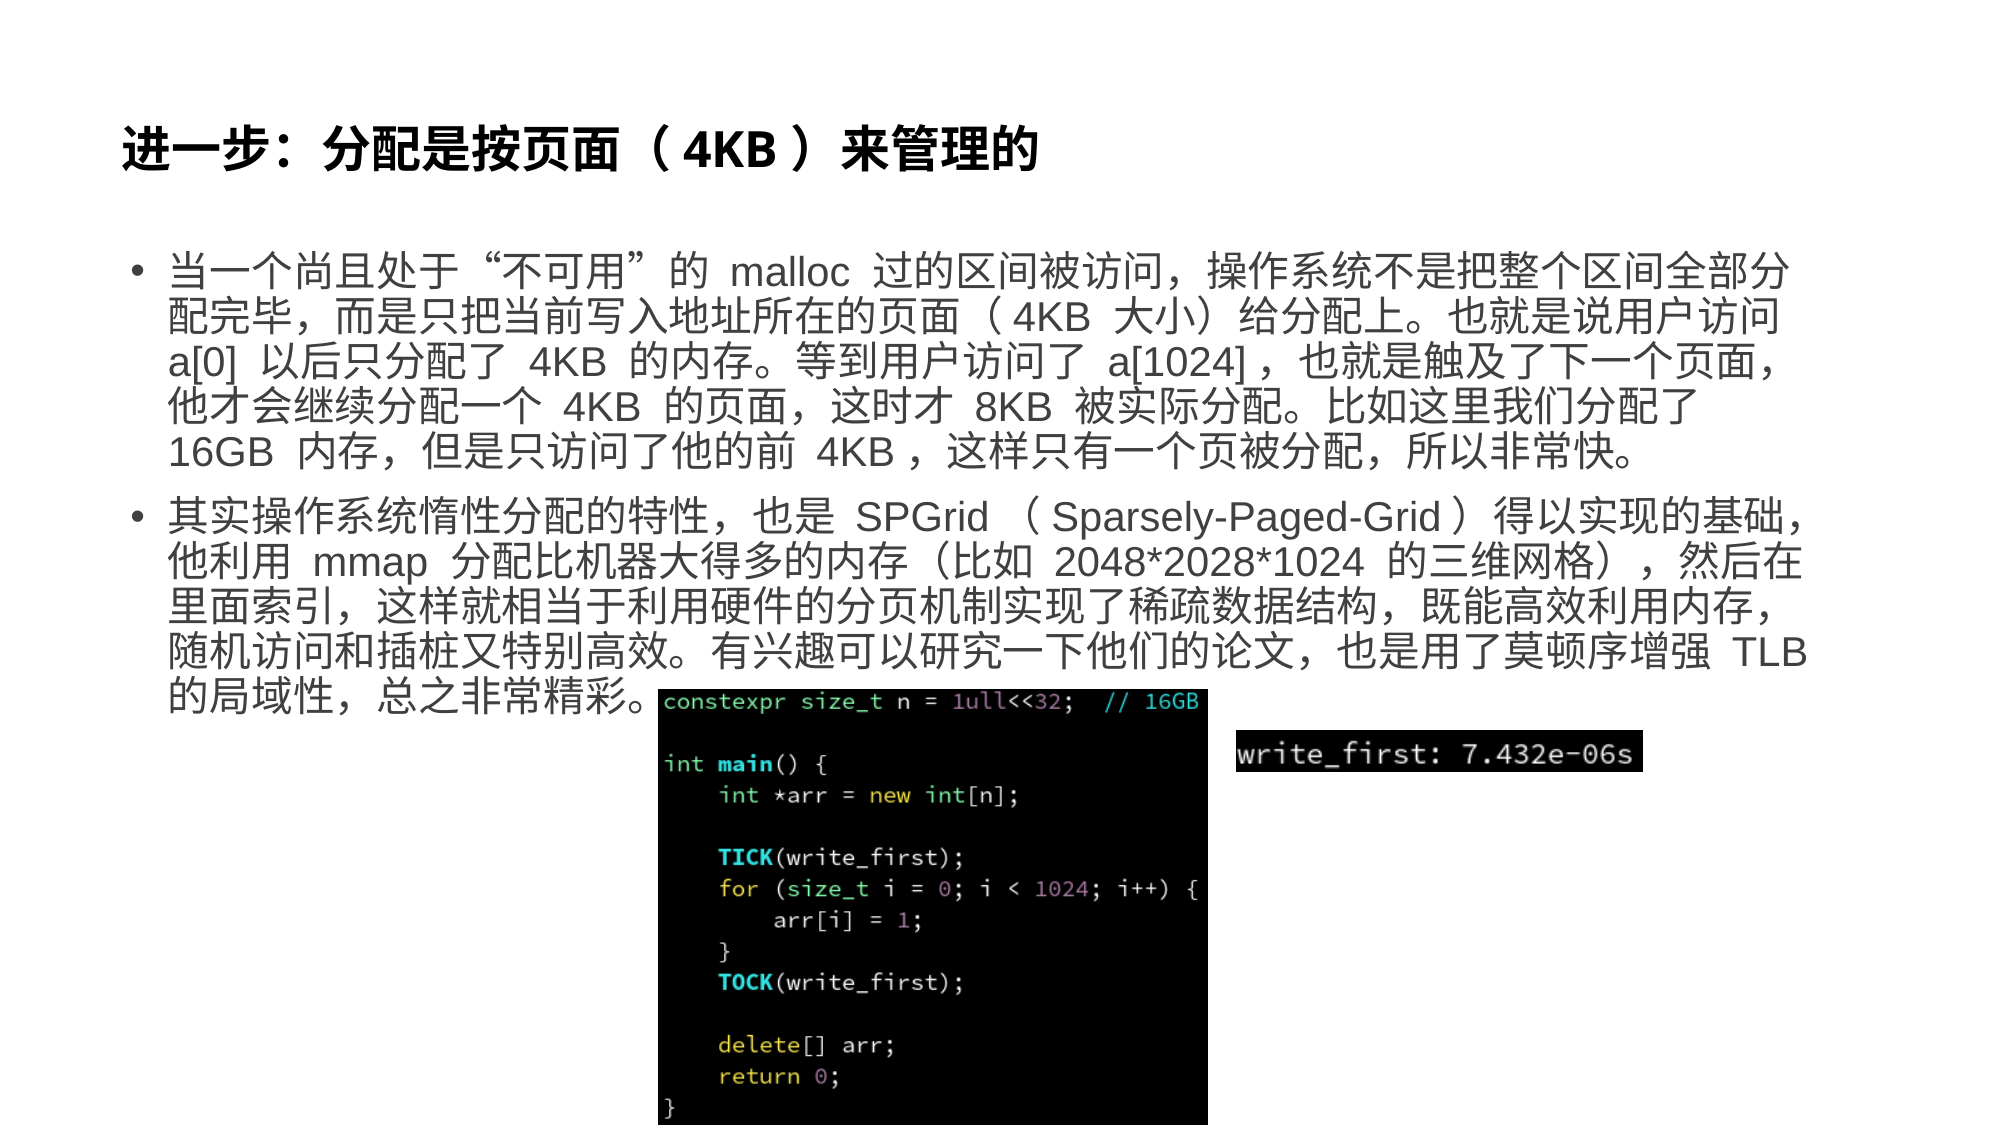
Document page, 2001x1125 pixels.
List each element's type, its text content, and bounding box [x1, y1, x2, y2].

title 进一步：分配是按页面（4KB）来管理的 [106, 42, 1832, 260]
list 当一个尚且处于“不可用”的 malloc 过的区间被访问，操作系统不是把整个区间全部分配完毕，而是只把当前写入地址所在的页面（4KB 大小）给分配上。也就是说用户访问 a[0] 以后只分配了 4KB 的内存。等到用户访问了 a[1024]，也就是触及了下一个页面，他才会继续分配一个 4KB 的页面，这时才 8KB 被实际分配。比如这里我们分配了 16GB 内存，但是只访问了他的前 4KB，这样只有一个页被分配，所以非常快。 其实操作系统惰性分配的特性，也是 SPGrid（Sparsely-Paged-Grid）得以实现的基础，他利用 mmap 分配比机器大得多的内存（比如 2048*2028*1024 的三维网格），然后在里面索引，这样就相当于利用硬件的分页机制实现了稀疏数据结构，既能高效利用内存，随机访问和插桩又特别高效。有兴趣可以研究一下他们的论文，也是用了莫顿序增强 TLB 的局域性，总之非常精彩。 [115, 242, 1841, 957]
picture [658, 689, 1208, 1125]
picture [1236, 730, 1643, 772]
